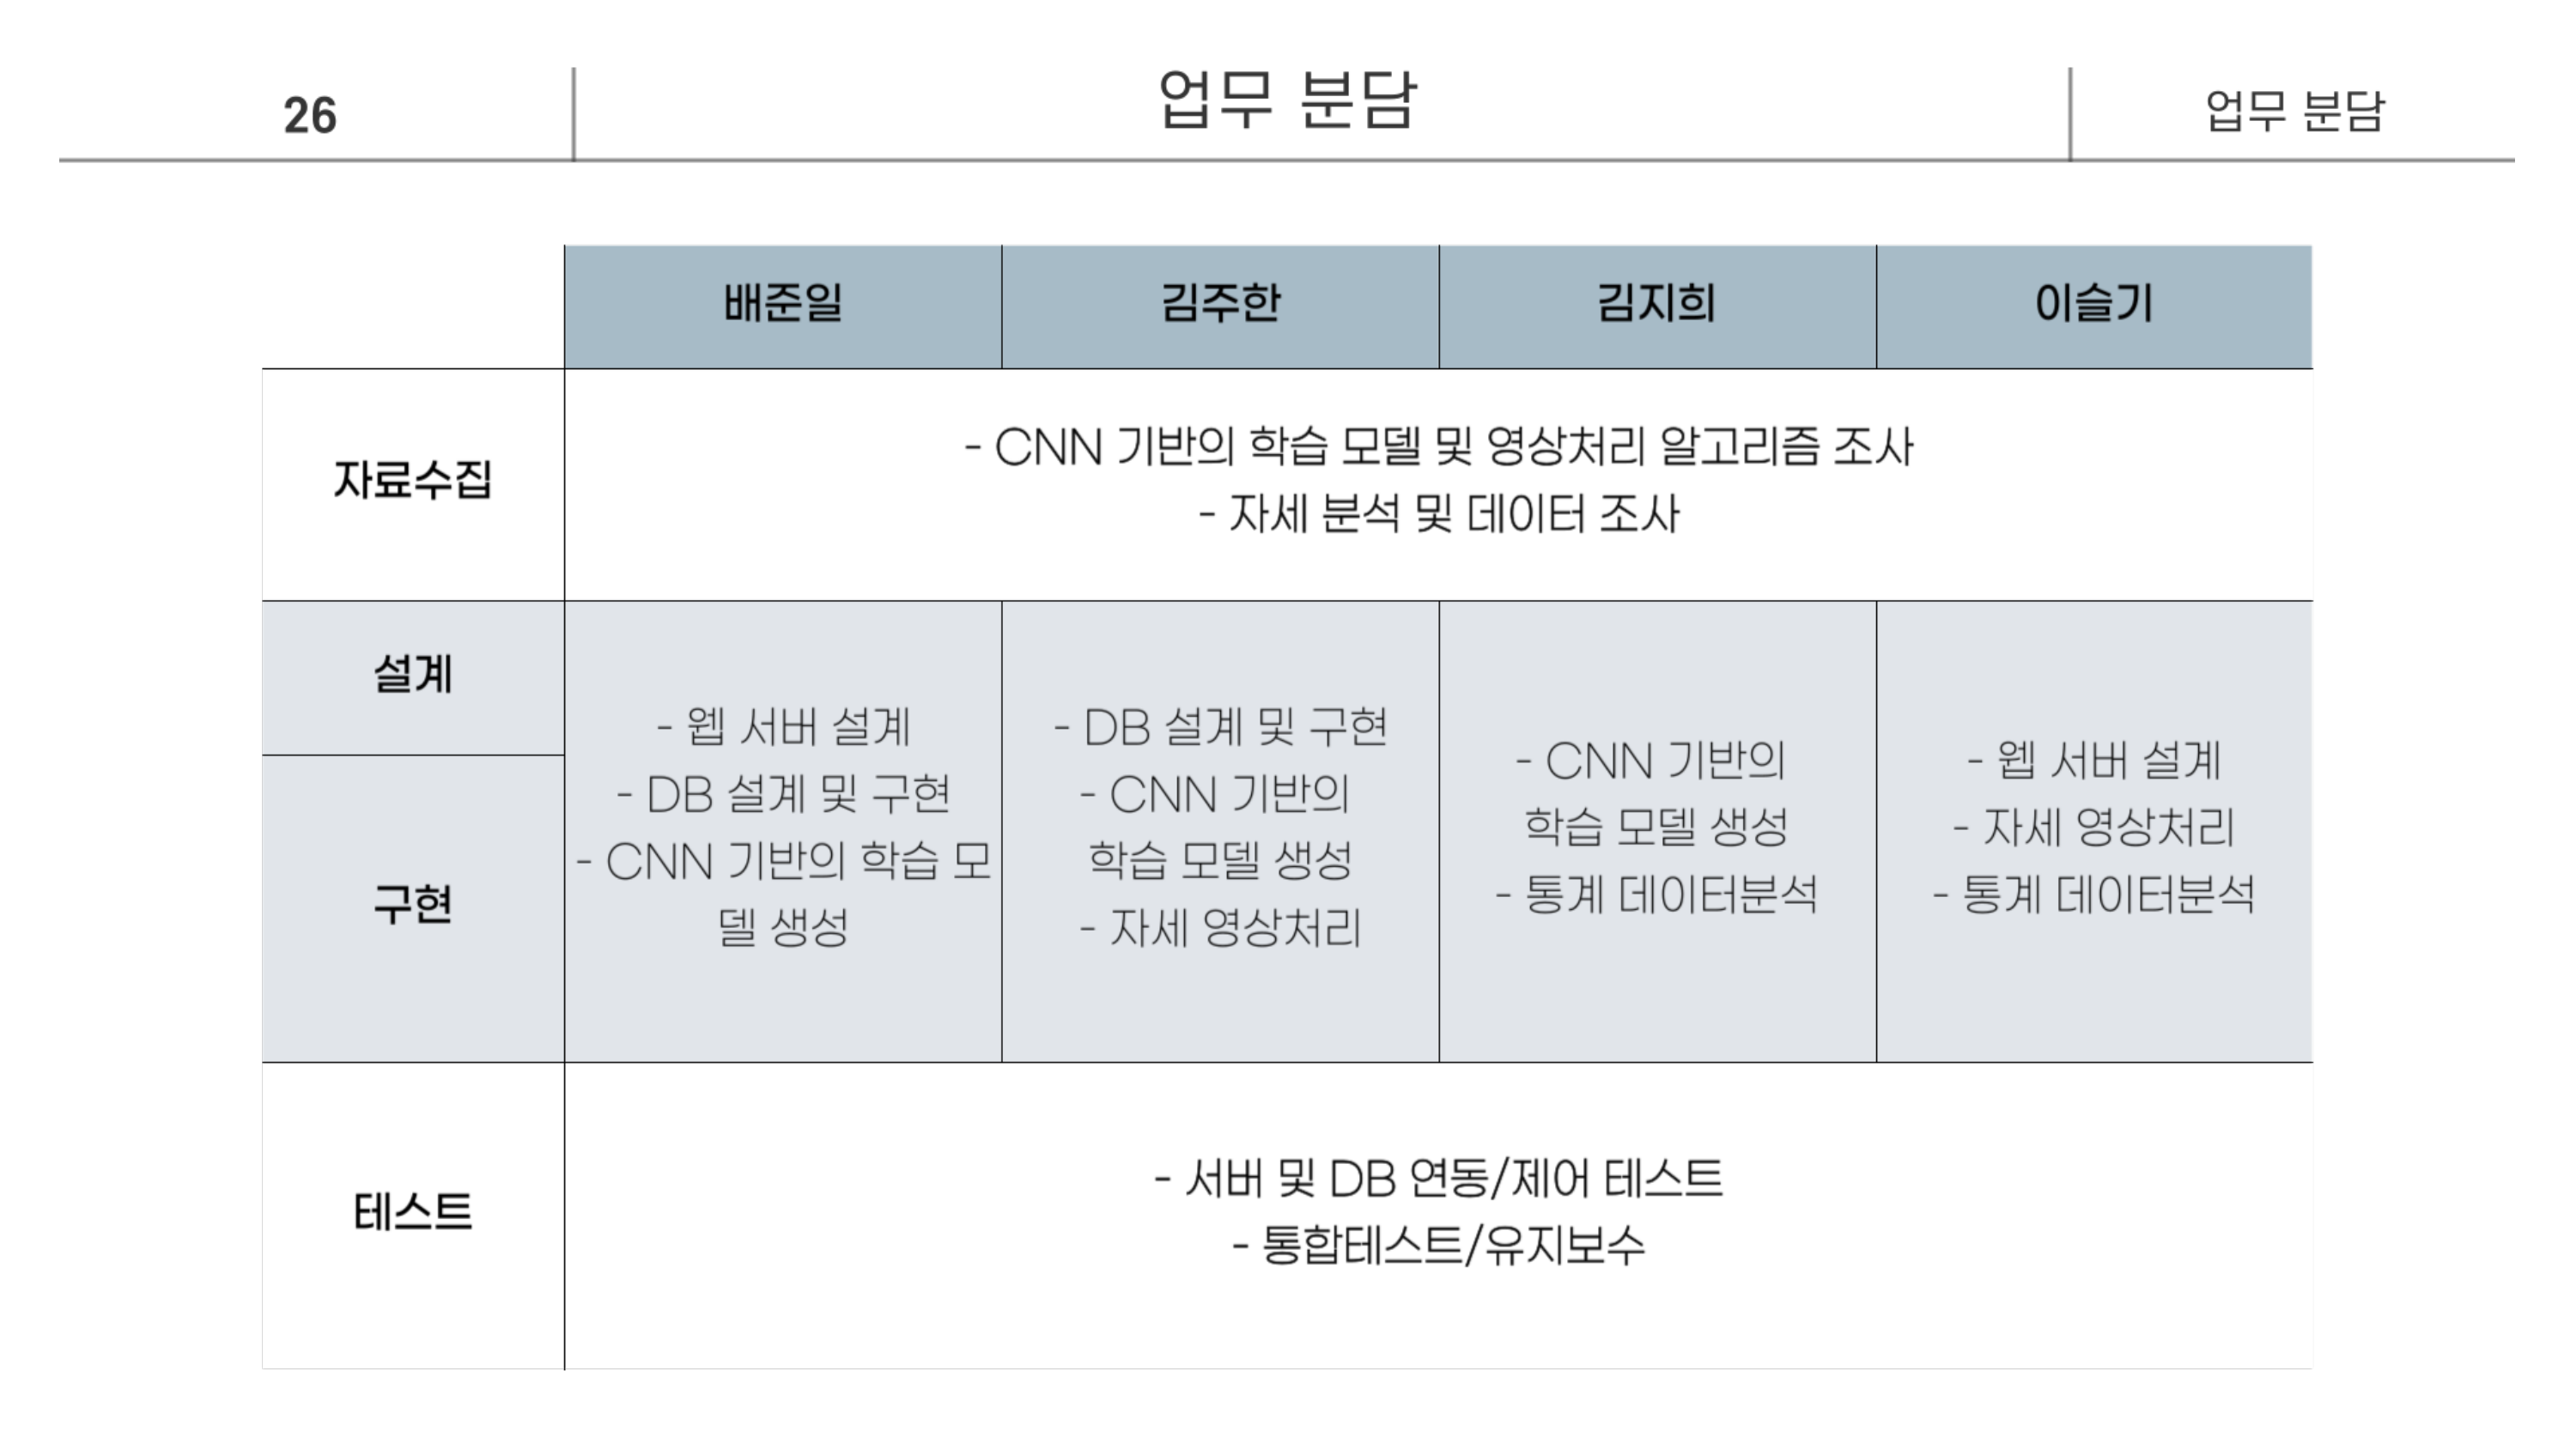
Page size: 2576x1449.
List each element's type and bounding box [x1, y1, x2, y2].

picture [0, 0, 2576, 1449]
text_box [252, 56, 2438, 147]
